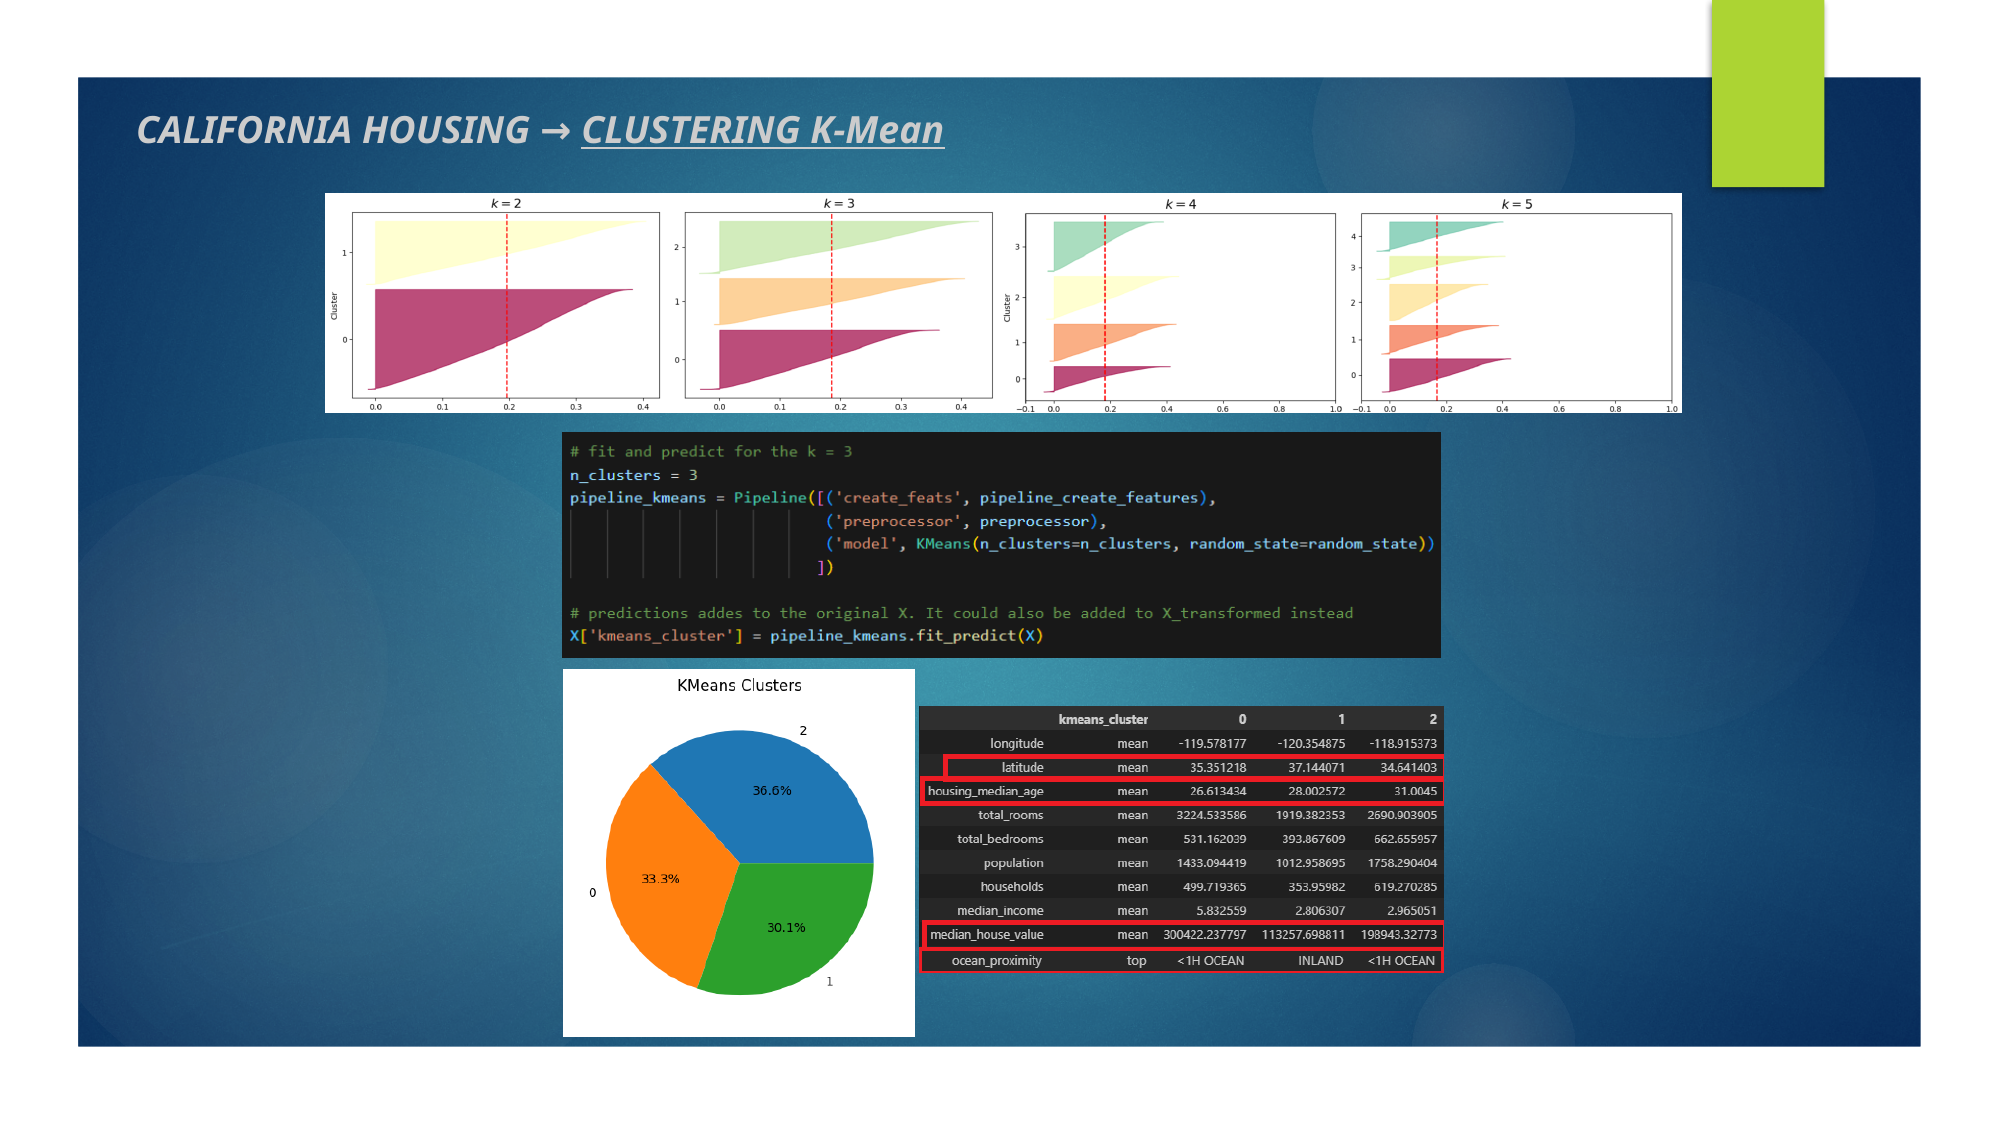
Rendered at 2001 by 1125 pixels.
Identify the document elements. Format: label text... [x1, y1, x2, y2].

picture [79, 78, 1920, 1046]
text_box CALIFORNIA HOUSING → CLUSTERING K-Mean [121, 98, 1088, 159]
